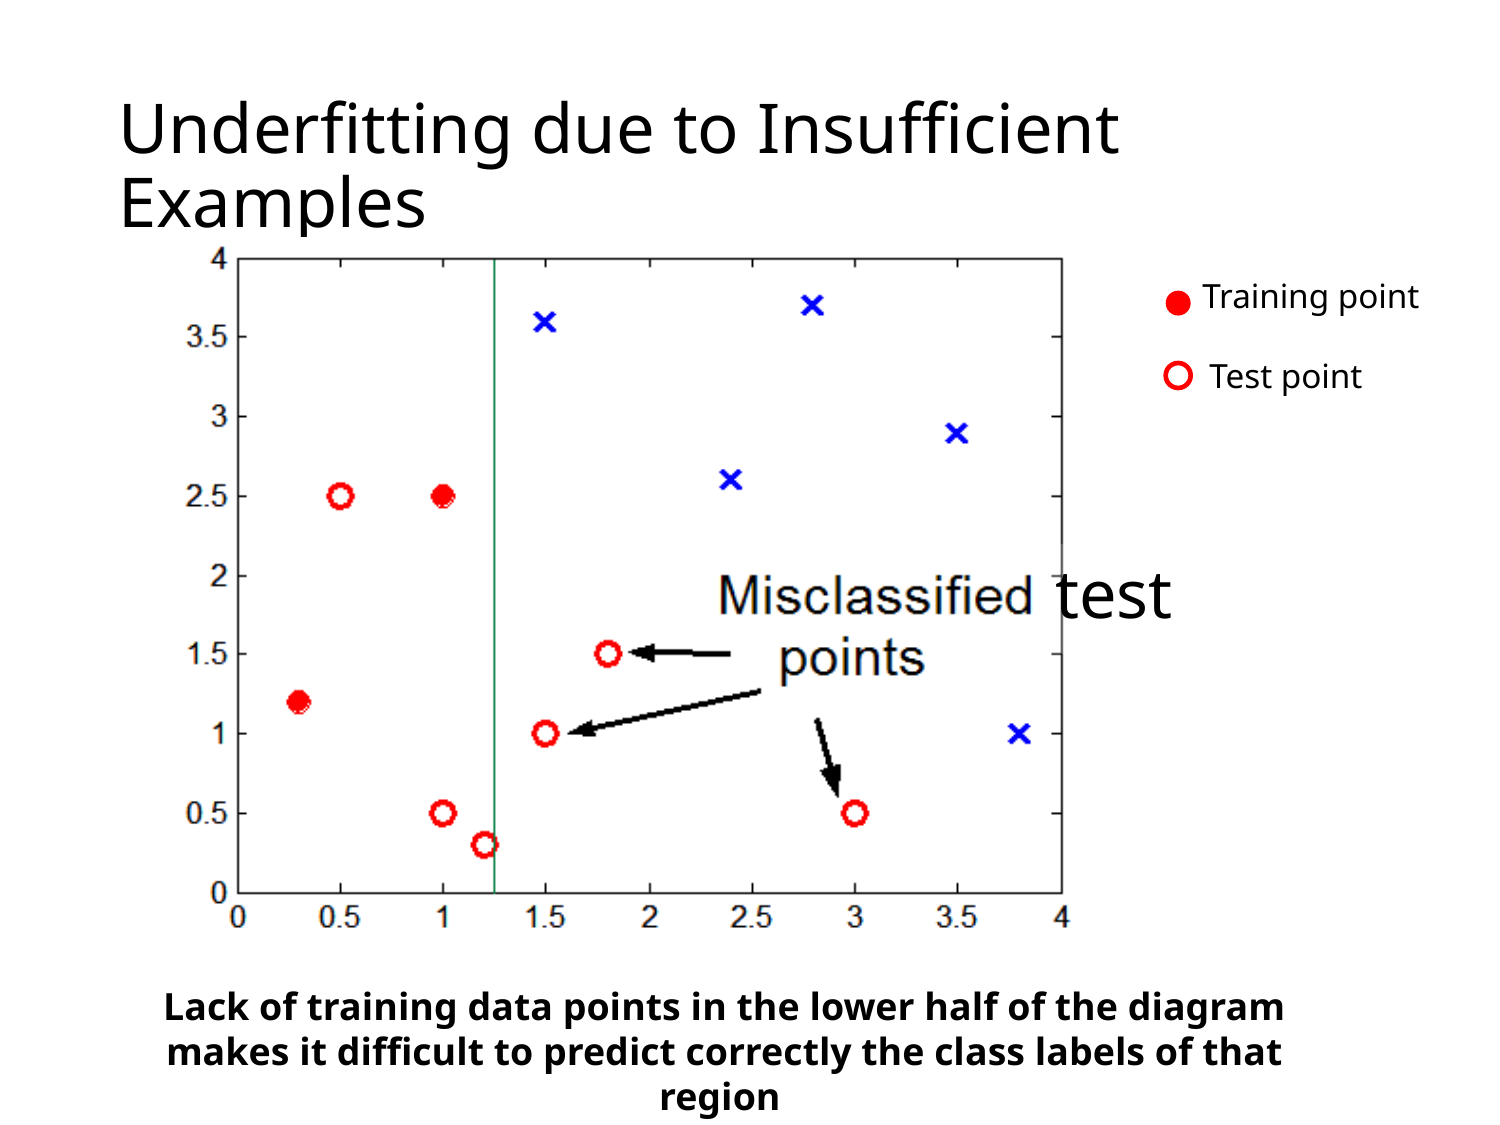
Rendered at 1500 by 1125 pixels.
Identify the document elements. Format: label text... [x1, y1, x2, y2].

text_box [1164, 289, 1187, 317]
title Underfitting due to Insufficient Examples [103, 59, 1397, 278]
text_box Test point [1194, 347, 1378, 403]
picture [174, 237, 1105, 940]
text_box Lack of training data points in the lower half of the diagram makes it difficult to predict correctly the class labels of that region [99, 974, 1350, 1125]
text_box [1164, 361, 1192, 390]
text_box test [1105, 544, 1183, 654]
text_box Training point [1187, 267, 1435, 323]
